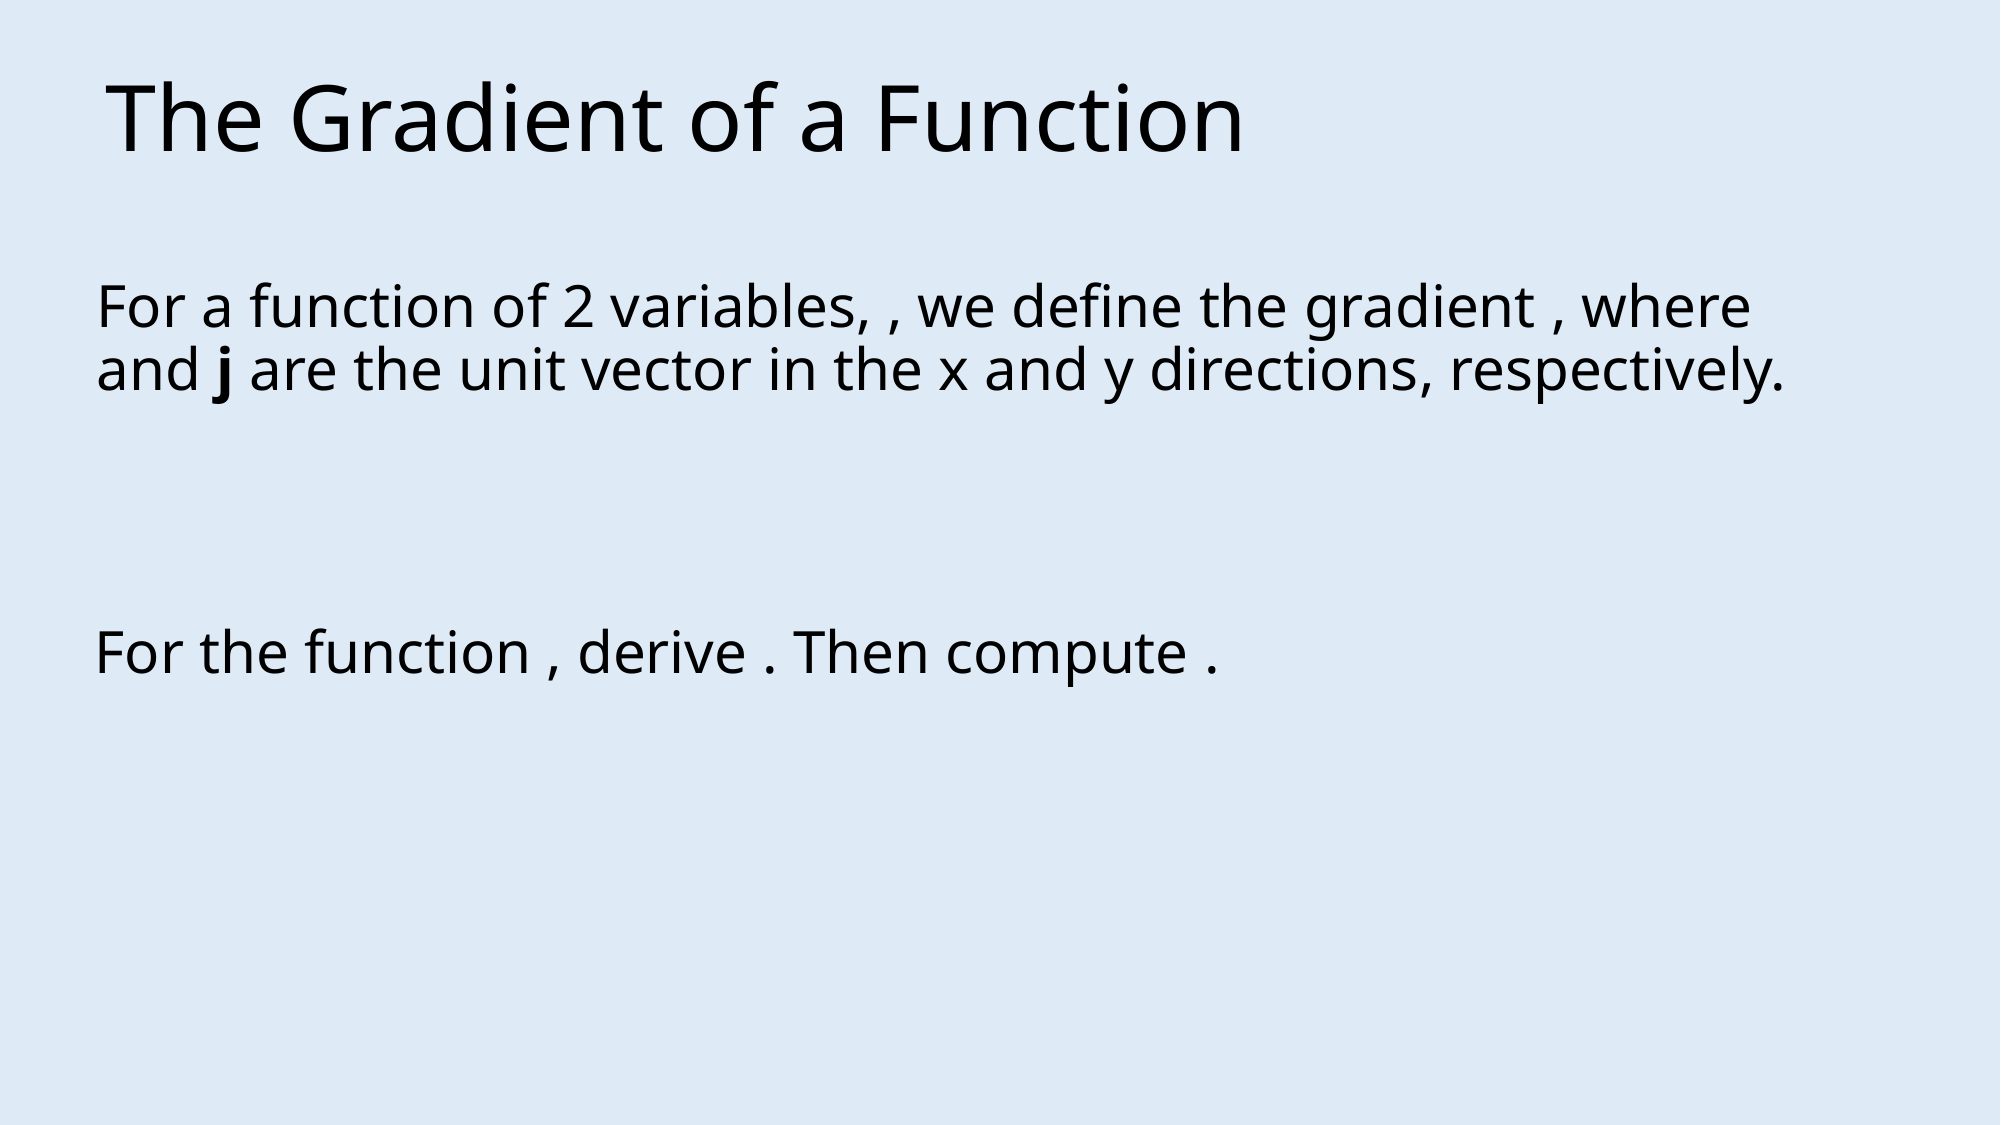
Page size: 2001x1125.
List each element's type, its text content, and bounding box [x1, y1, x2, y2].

title The Gradient of a Function [90, 12, 1863, 231]
